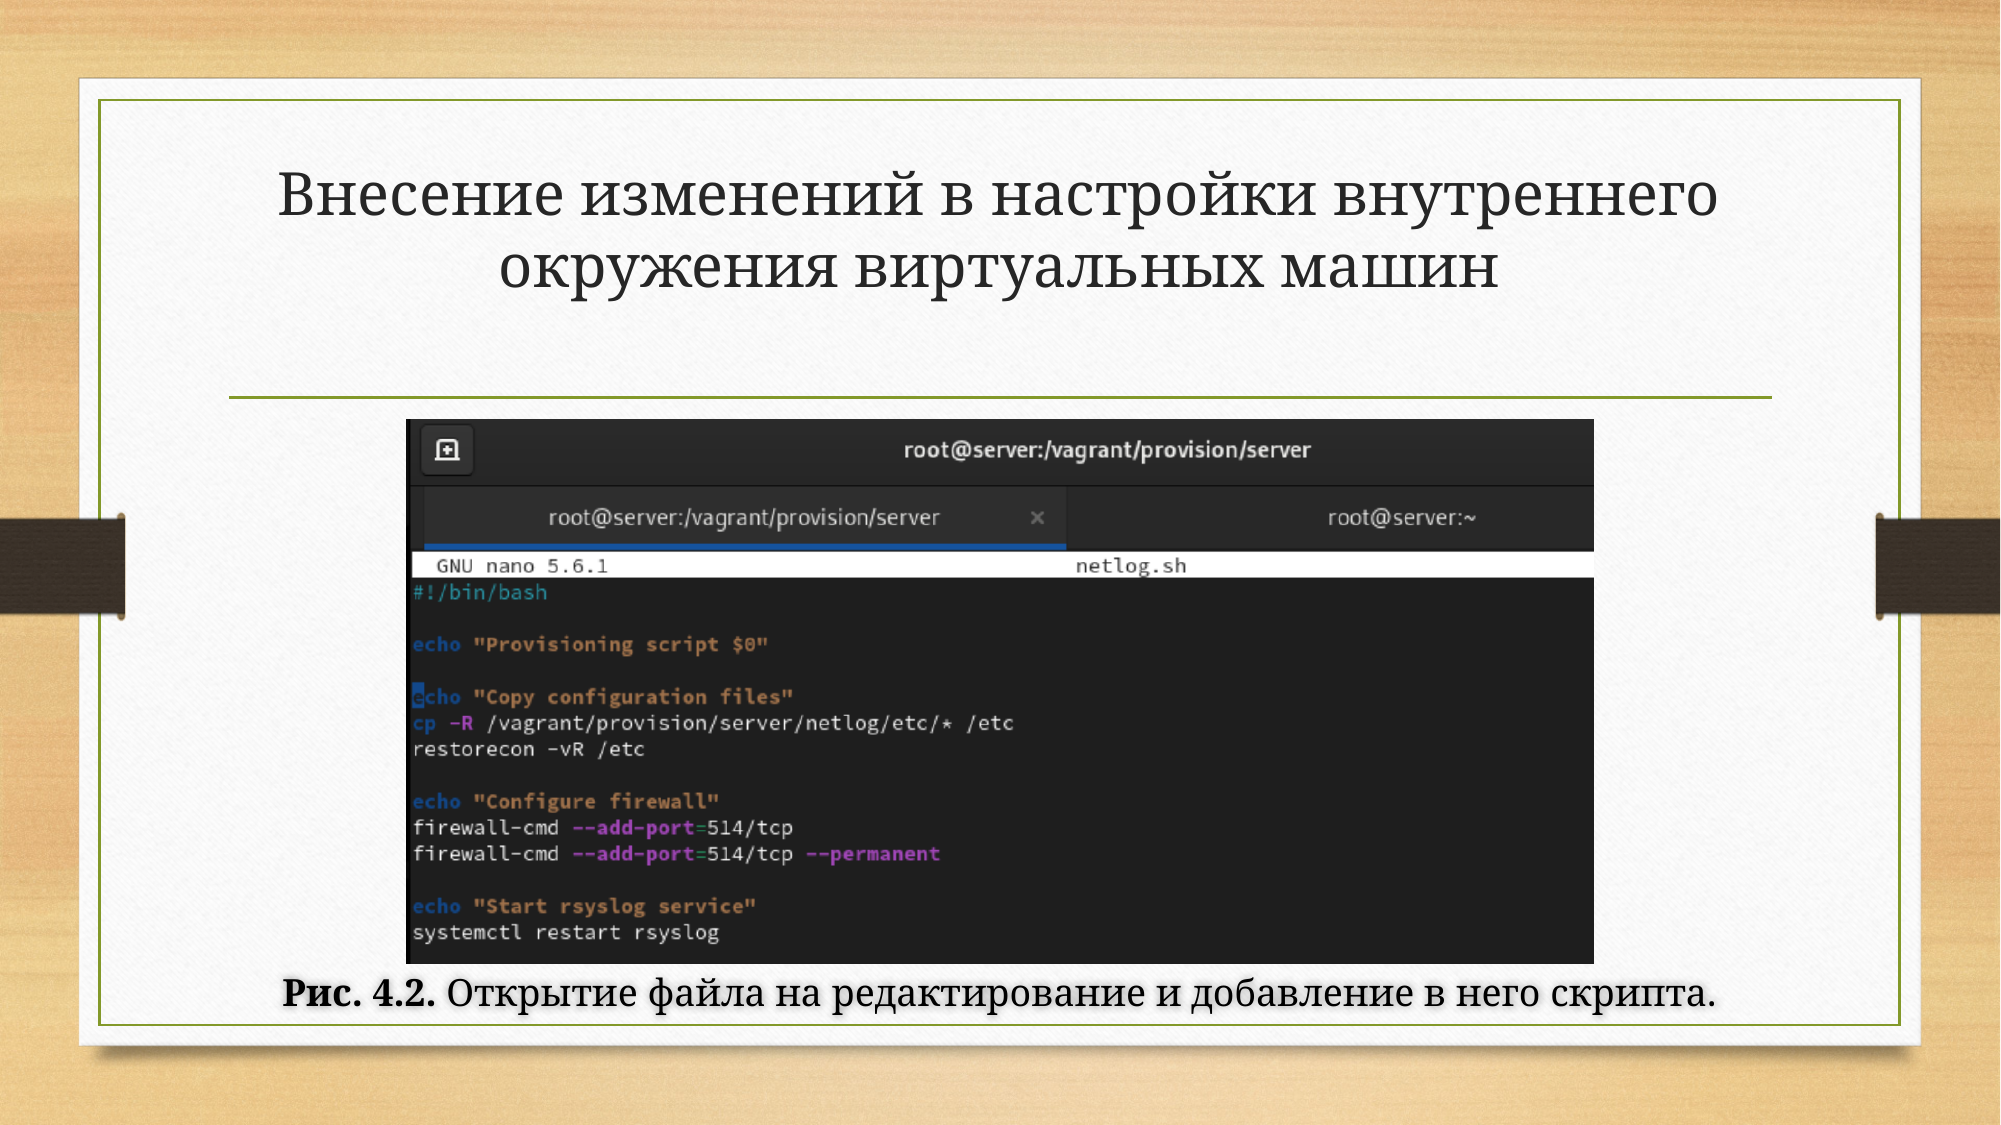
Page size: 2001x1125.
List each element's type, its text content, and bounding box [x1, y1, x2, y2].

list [405, 419, 1595, 964]
text_box Рис. 4.2. Открытие файла на редактирование и добавление в него скрипта. [0, 891, 2000, 1091]
title Внесение изменений в настройки внутреннего окружения виртуальных машин [132, 147, 1868, 308]
picture [0, 0, 2001, 1125]
